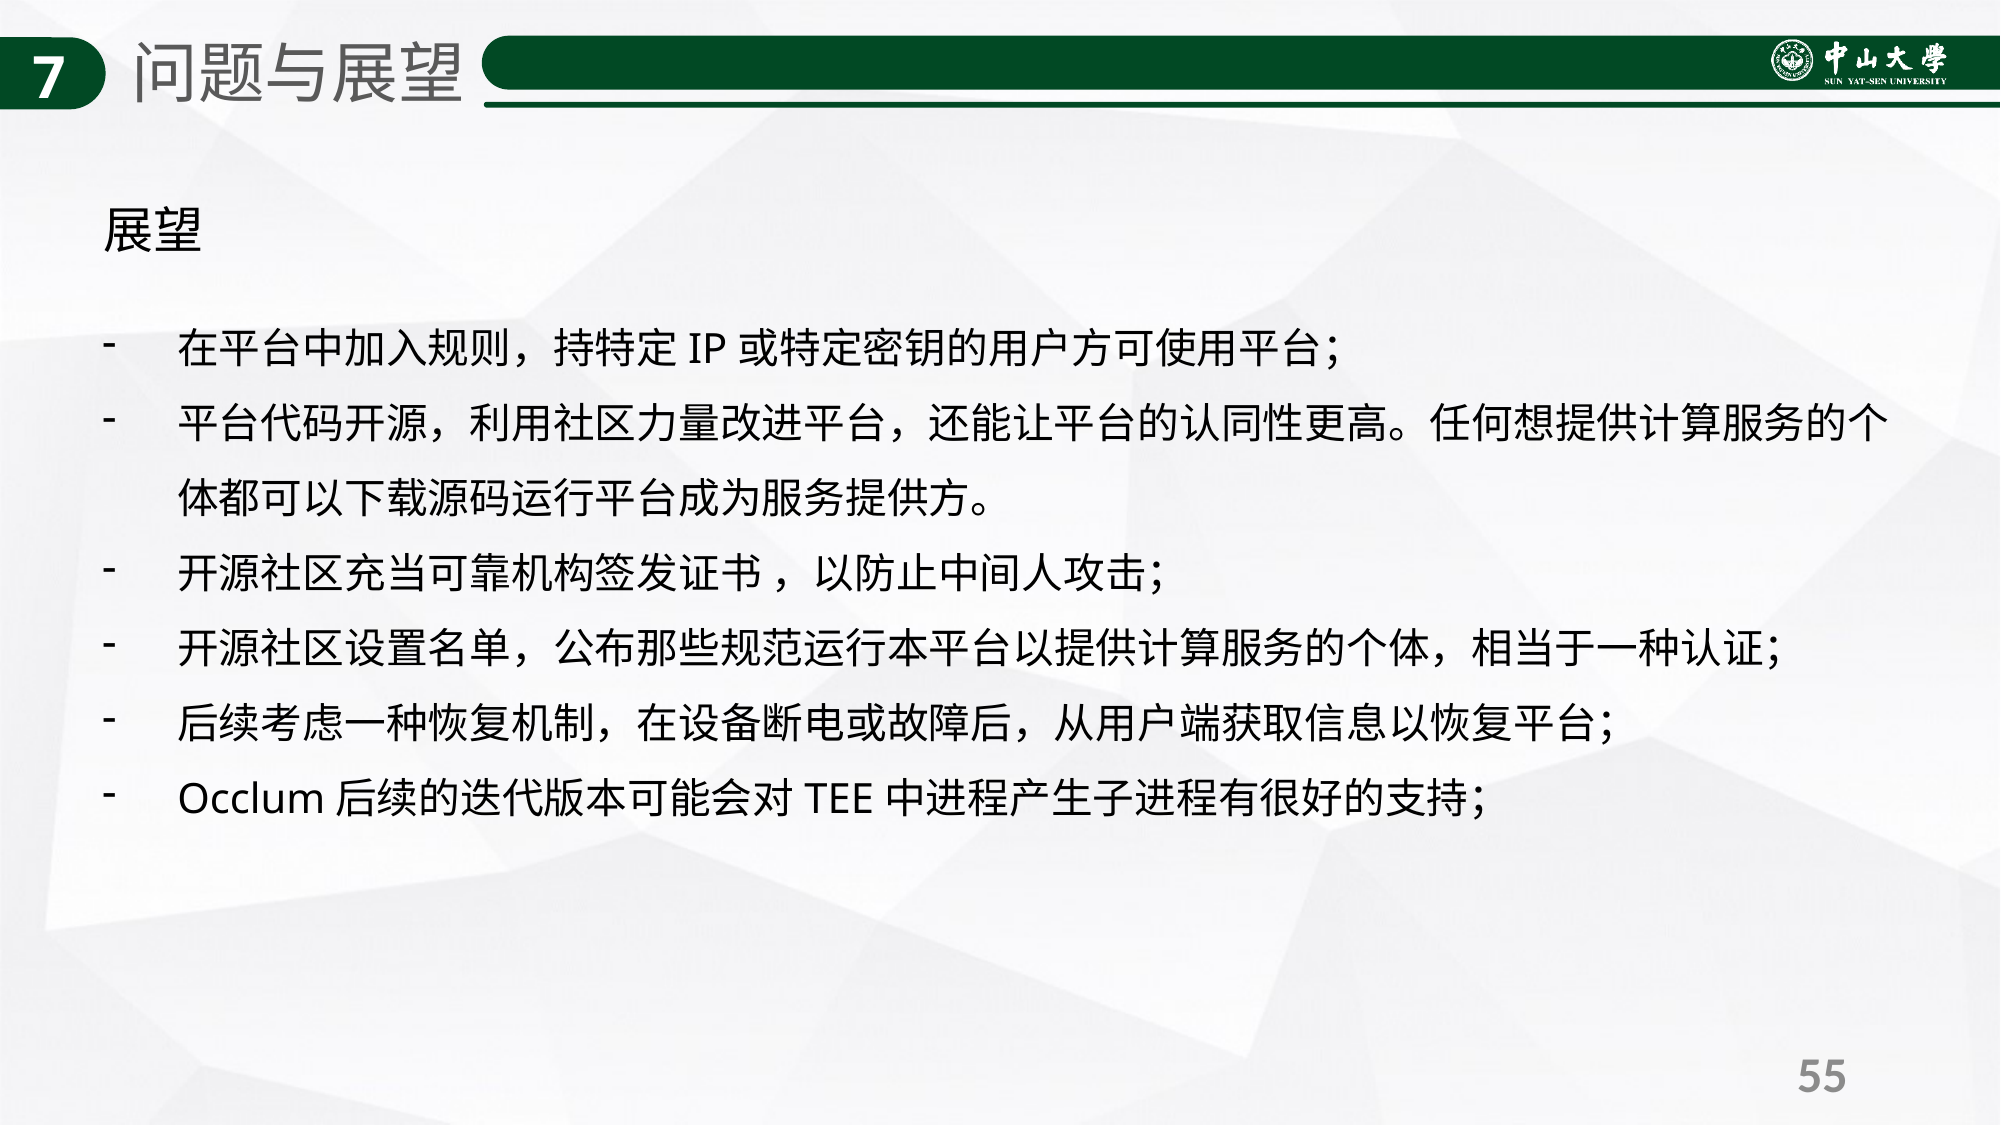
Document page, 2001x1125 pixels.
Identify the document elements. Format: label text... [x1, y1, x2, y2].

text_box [481, 35, 2000, 108]
text_box 问题与展望 [116, 23, 481, 119]
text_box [0, 33, 106, 119]
picture [0, 0, 2001, 1125]
text_box 在平台中加入规则，持特定IP或特定密钥的用户方可使用平台； 平台代码开源，利用社区力量改进平台，还能让平台的认同性更高。任何想提供计算服务的个体都可以下载源码运行平台成为服务提供方。 开源社区充当可靠机构签发证书 ，以防止中间人攻击； 开源社区设置名单，公布那些规范运行本平台以提供计算服务的个体，相当于一种认证； 后续考虑一种恢复机制，在设备断电或故障后，从用户端获取信息以恢复平台； Occlum后续的迭代版本可能会对TEE中进程产生子进程有很好的支持； [87, 289, 1913, 905]
slide_number 55 [1412, 1042, 1863, 1103]
text_box 展望 [88, 190, 218, 266]
